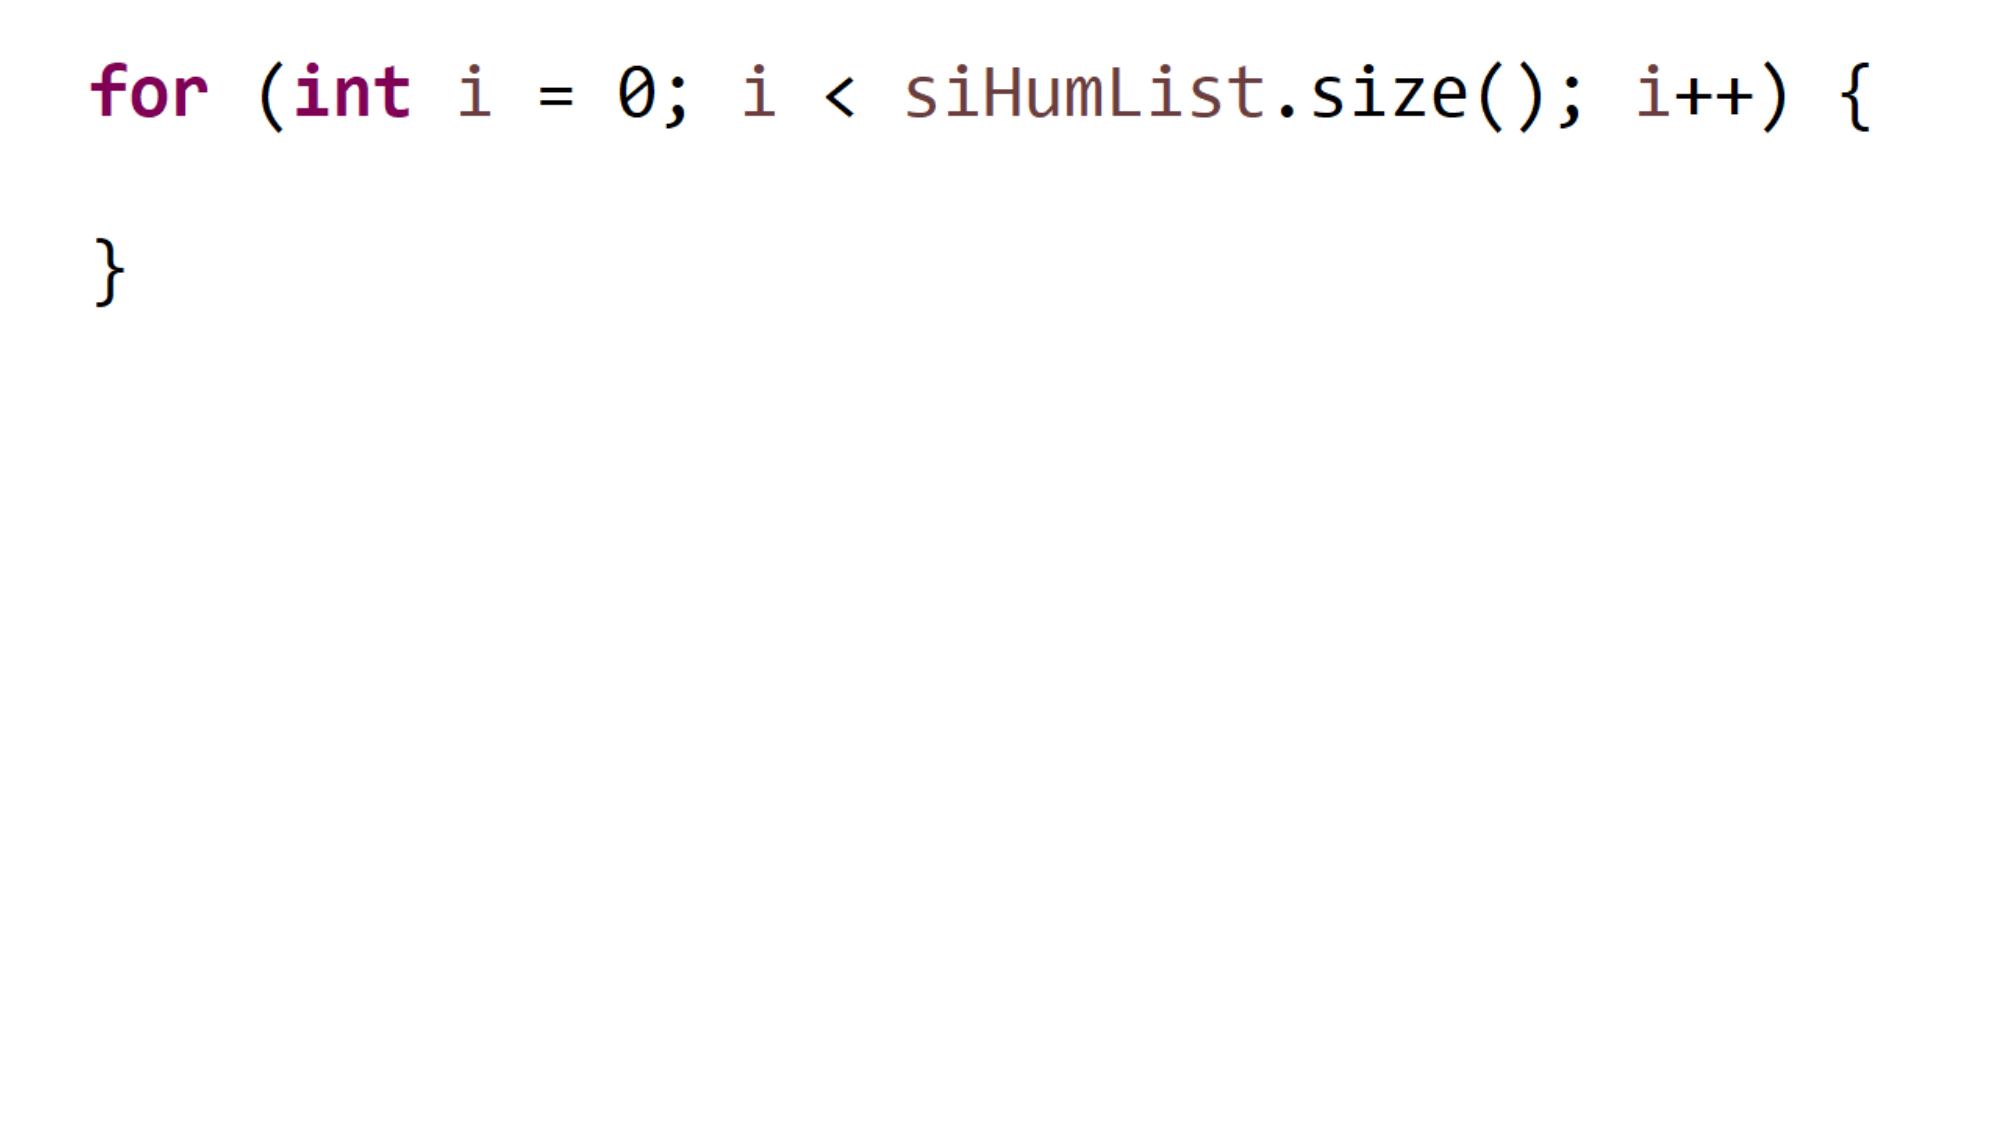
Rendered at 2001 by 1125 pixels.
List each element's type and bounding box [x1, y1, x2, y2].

picture [59, 30, 1941, 323]
